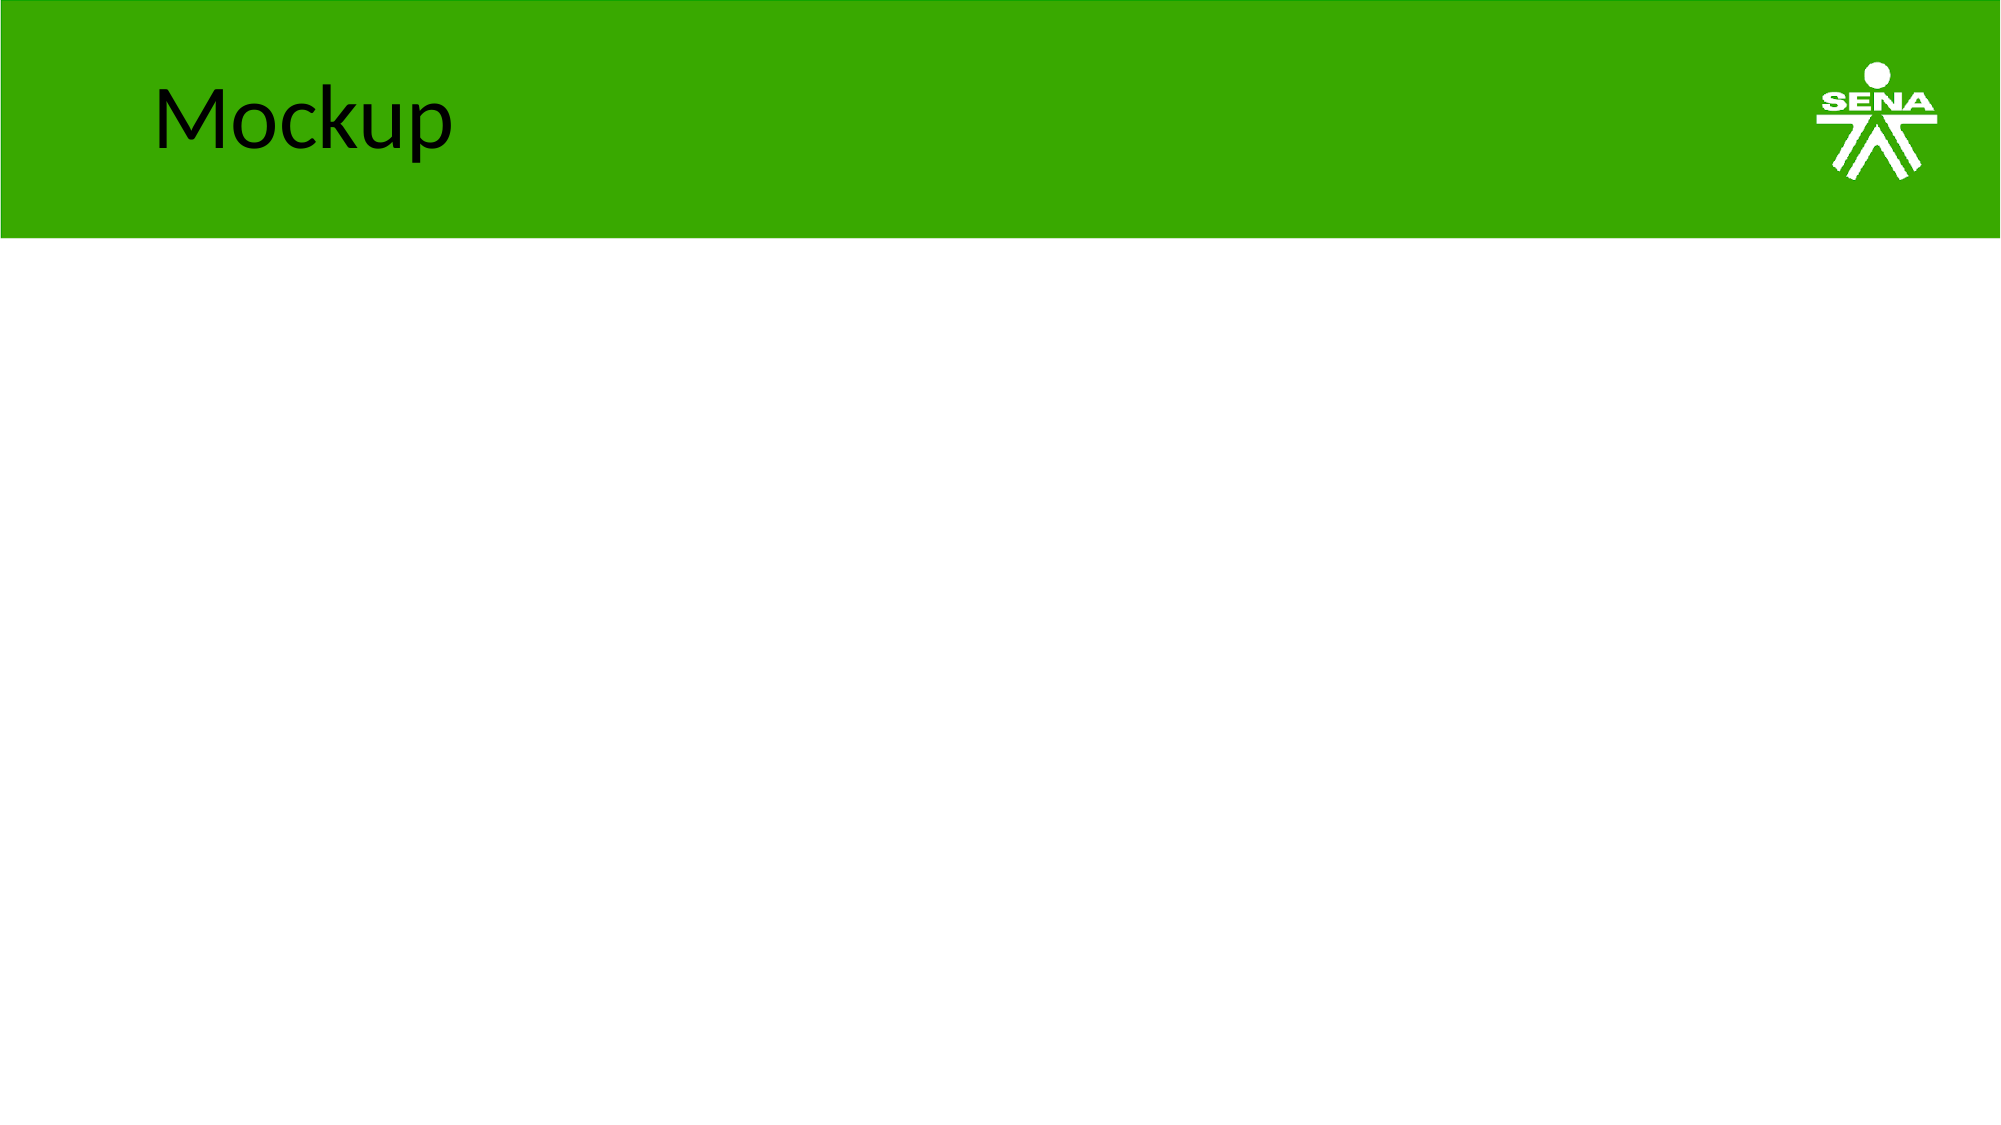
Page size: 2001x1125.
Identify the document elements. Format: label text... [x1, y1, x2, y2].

picture [0, 0, 2001, 1125]
title Mockup [137, 59, 1863, 278]
